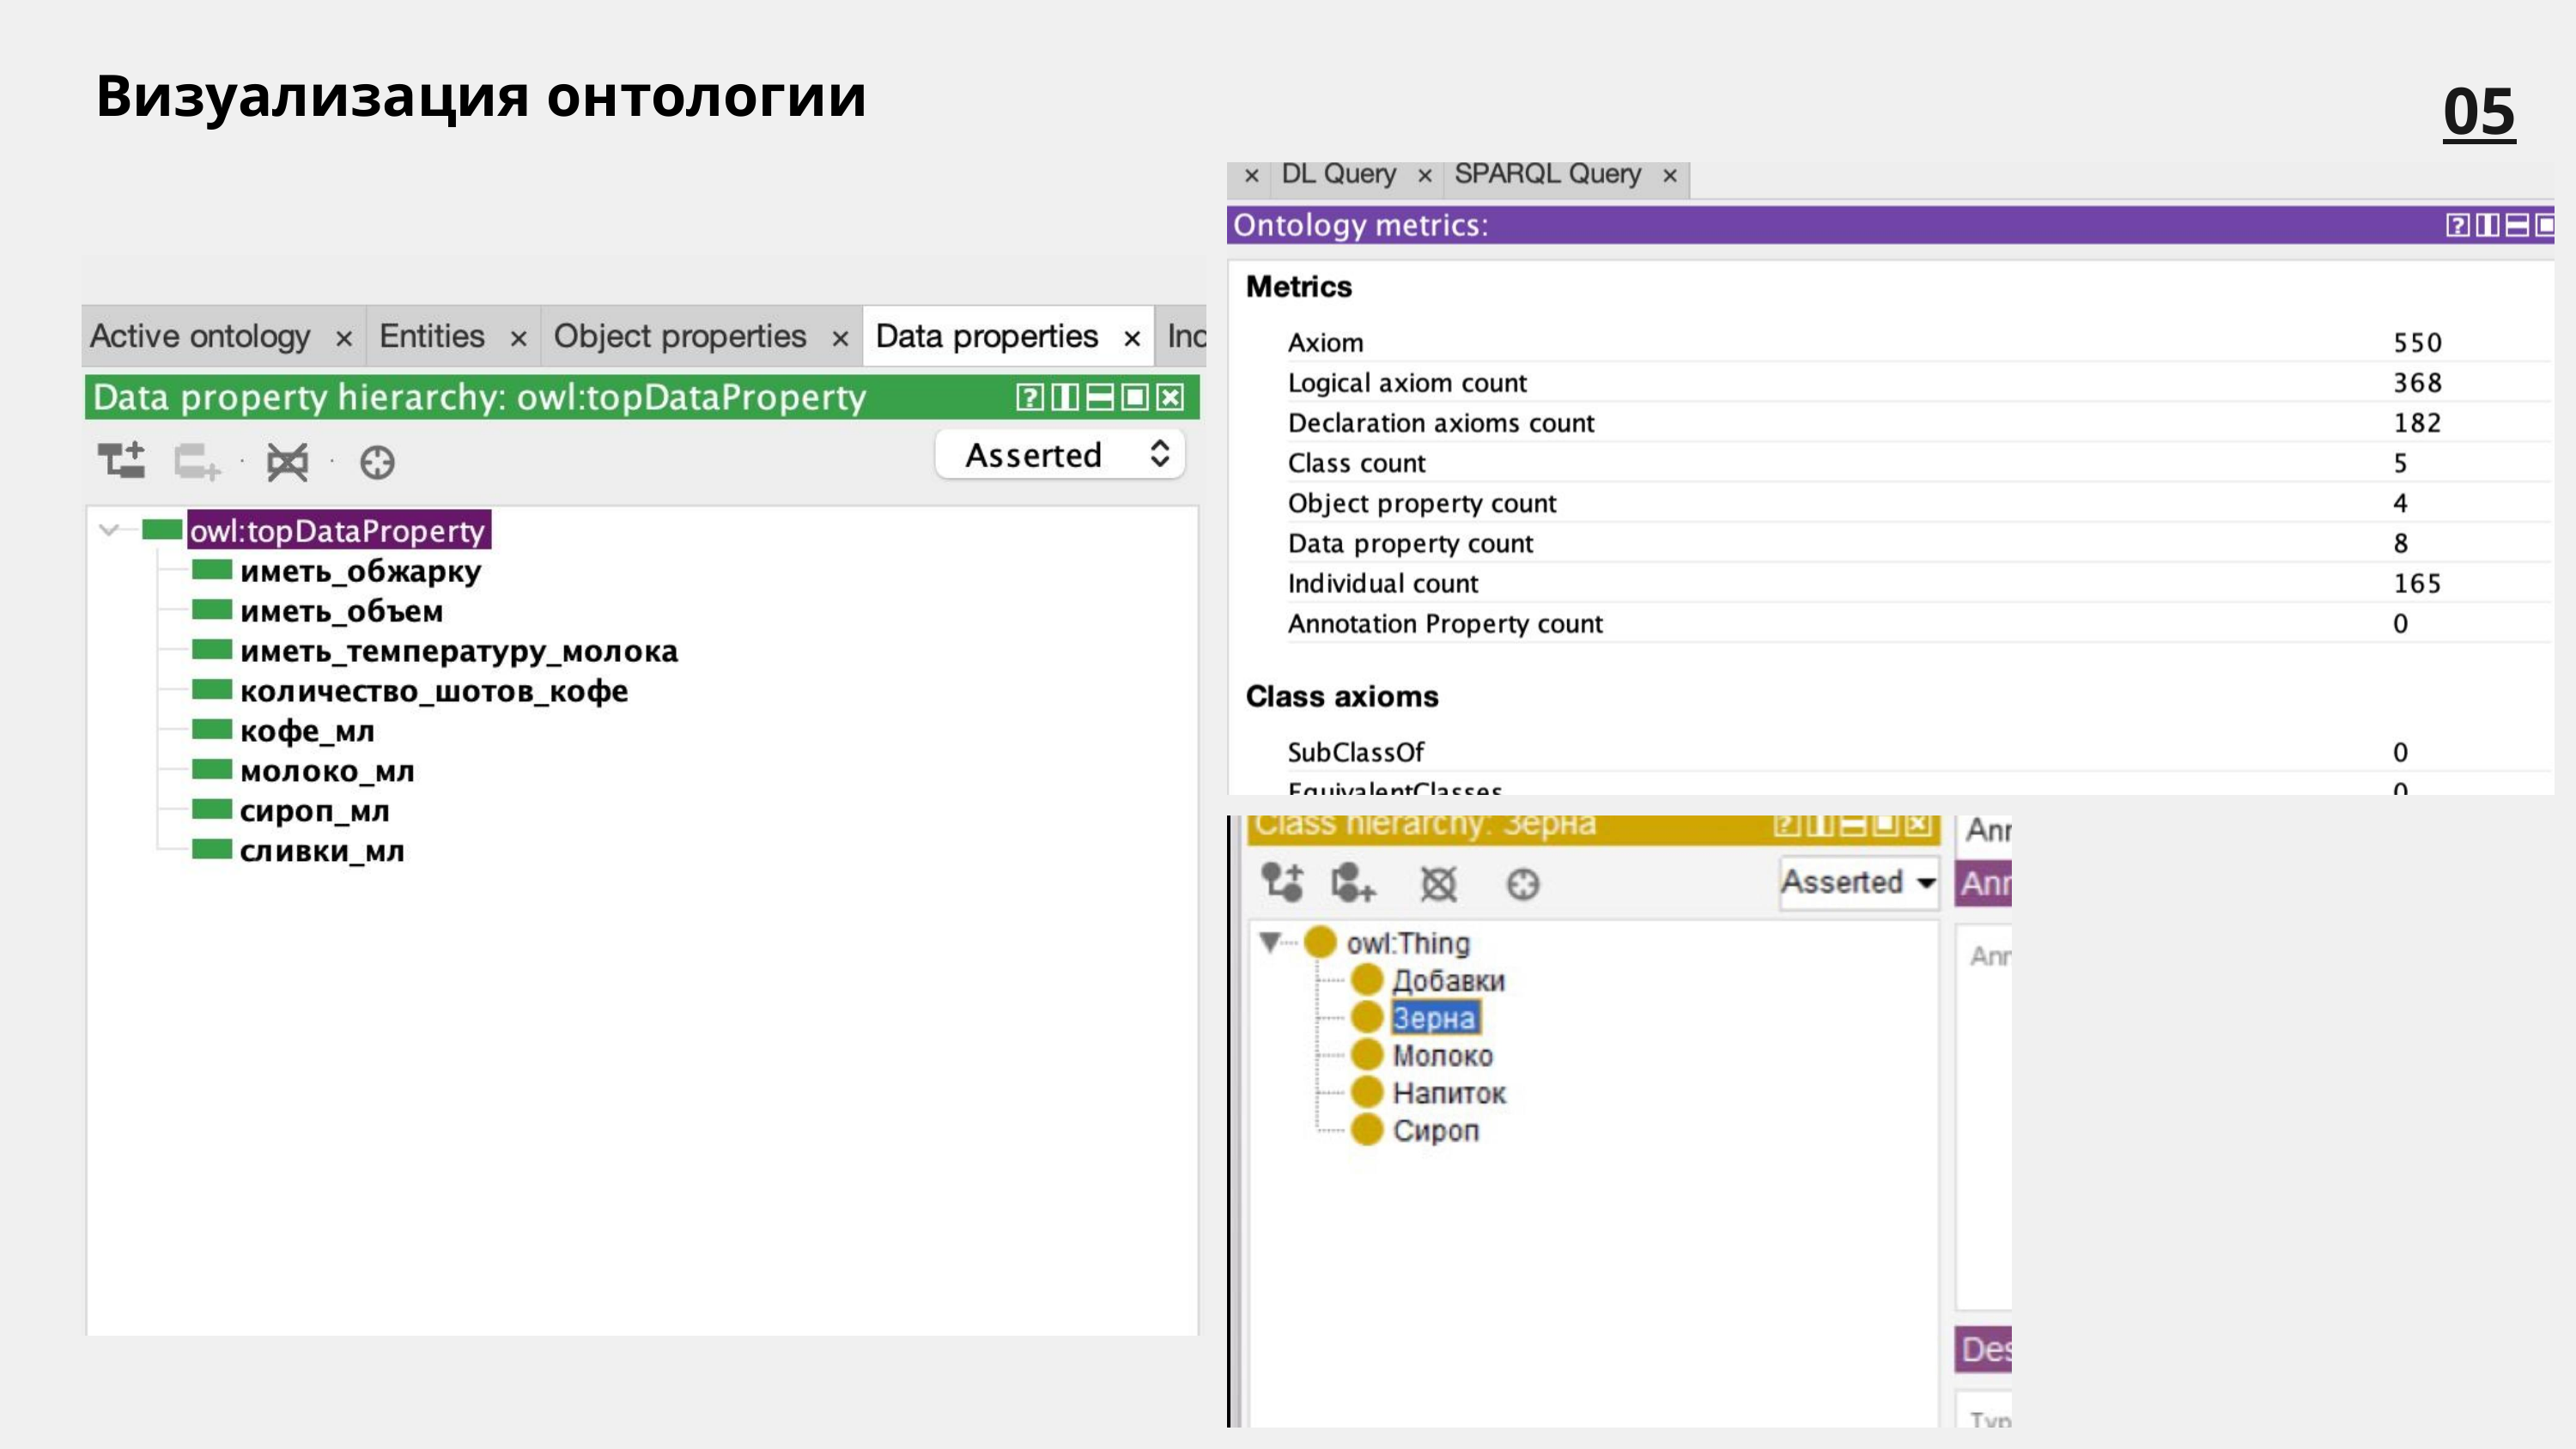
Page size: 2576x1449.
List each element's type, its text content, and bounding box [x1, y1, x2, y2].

text_box 05 [2443, 141, 2576, 148]
text_box Визуализация онтологии [82, 45, 2576, 141]
picture [81, 255, 1207, 1336]
picture [1227, 815, 2012, 1428]
picture [1227, 162, 2555, 796]
